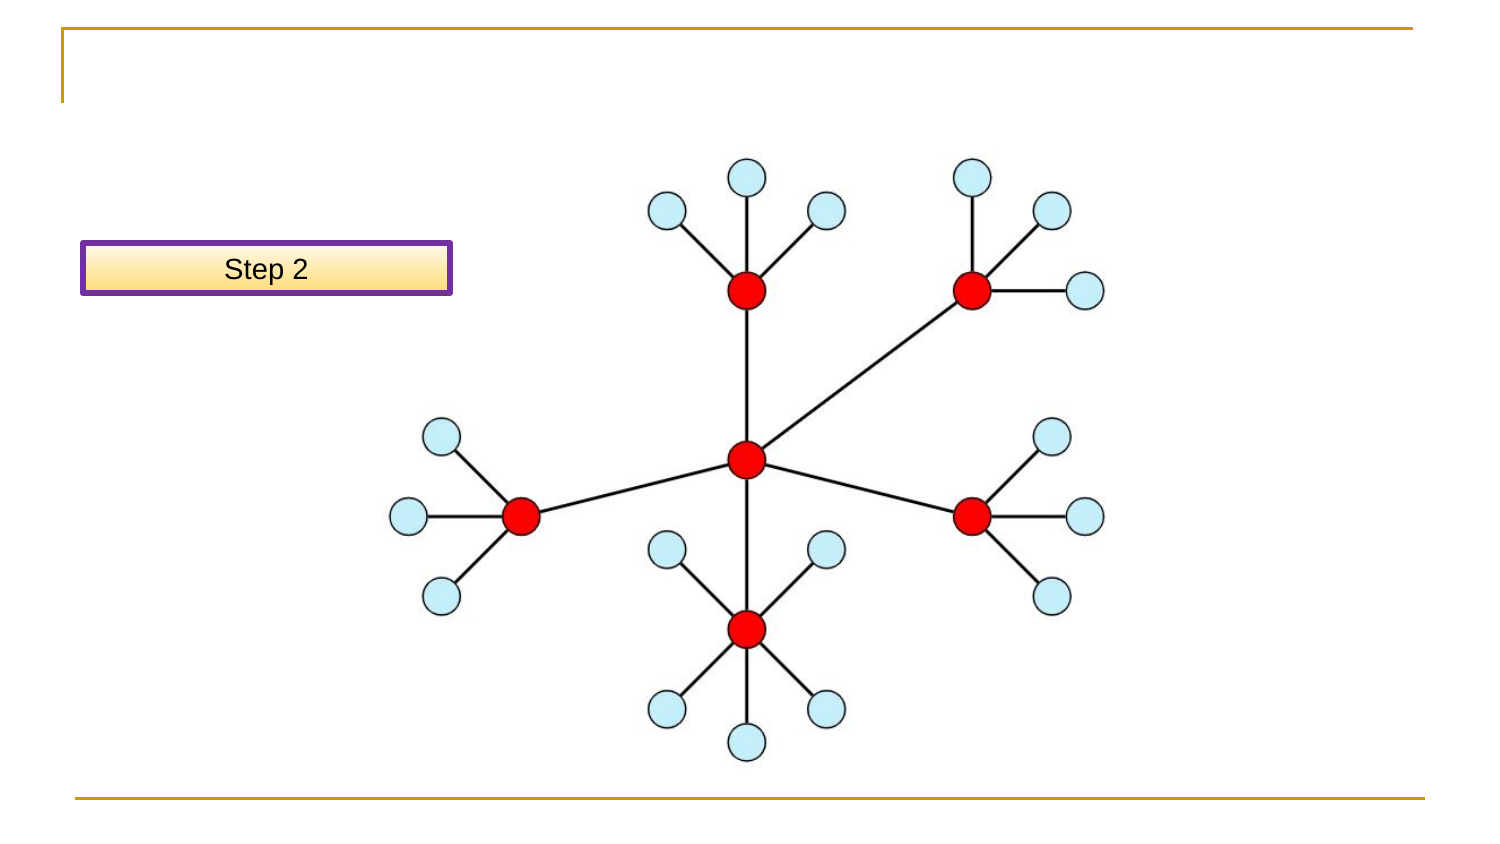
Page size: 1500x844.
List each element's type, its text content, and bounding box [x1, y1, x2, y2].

text_box Step 2 [83, 243, 376, 294]
picture [381, 134, 1118, 777]
